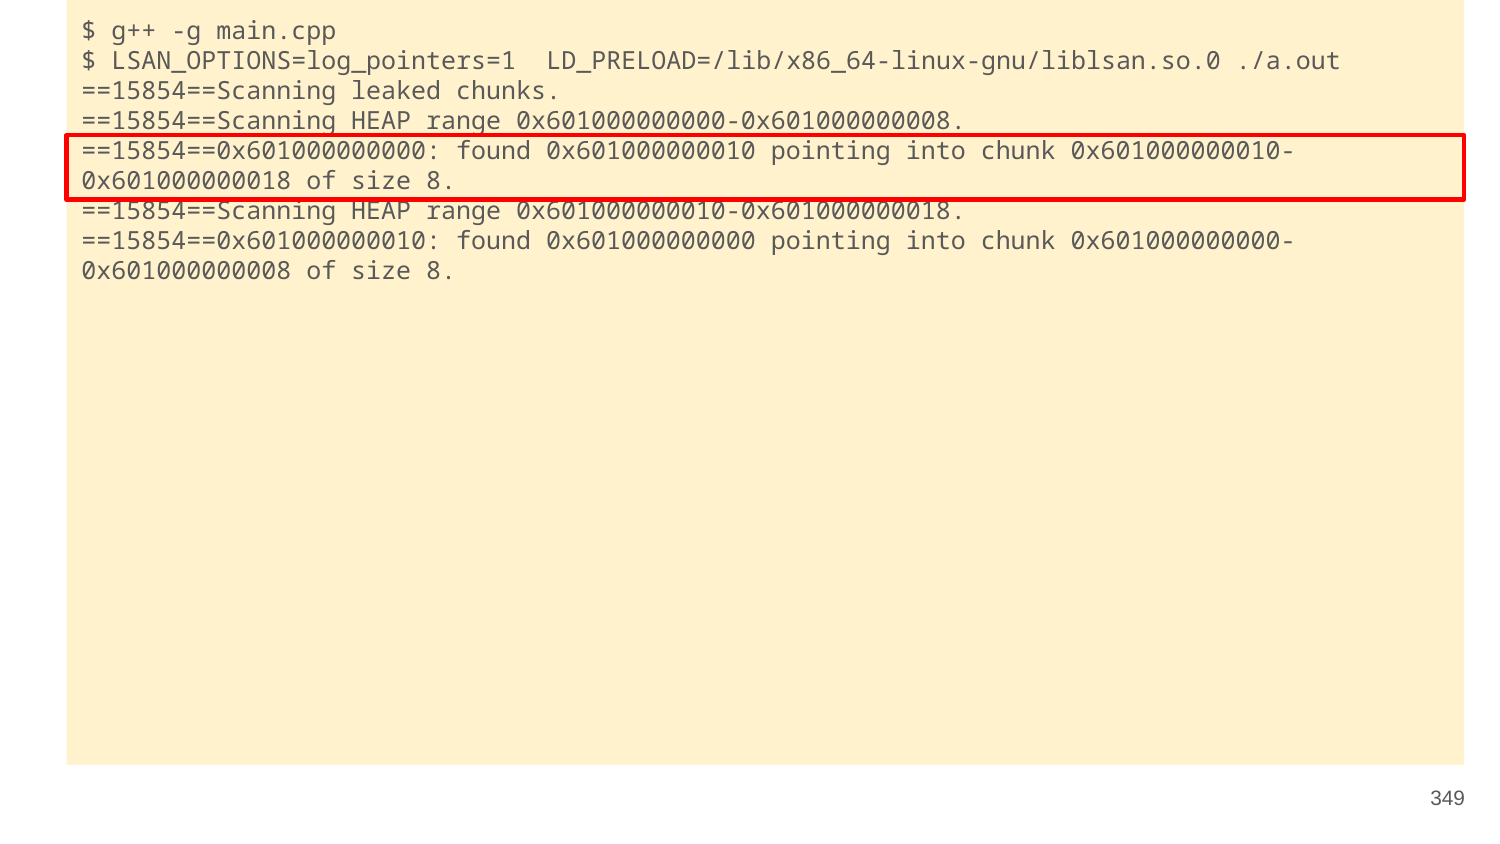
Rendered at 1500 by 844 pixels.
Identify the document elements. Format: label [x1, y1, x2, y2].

text_box [64, 0, 1466, 765]
slide_number [1389, 764, 1480, 830]
